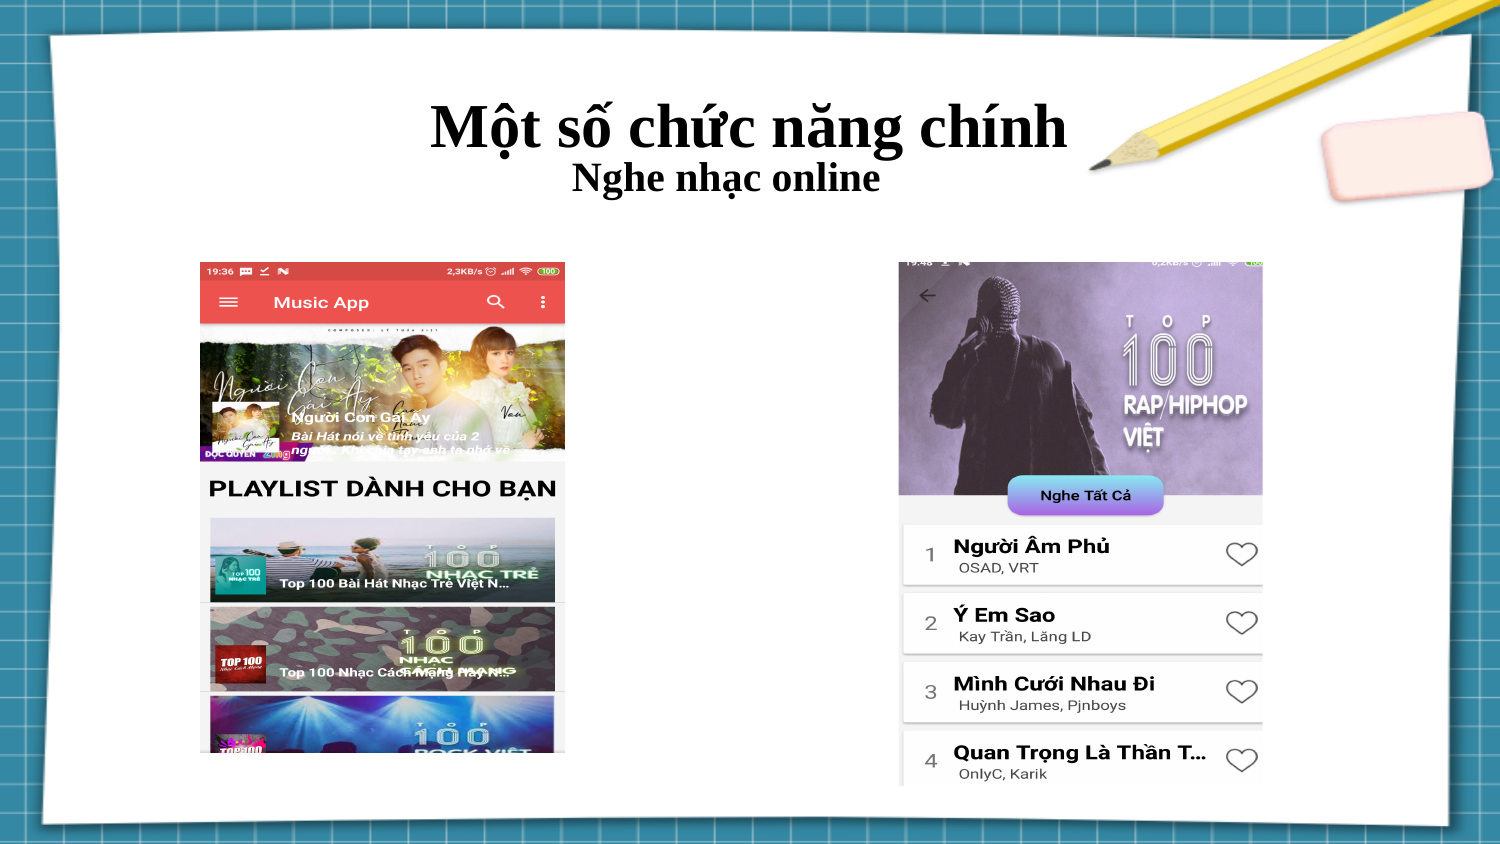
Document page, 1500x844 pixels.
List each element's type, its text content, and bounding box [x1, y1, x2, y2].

picture [0, 0, 1500, 844]
text_box Nghe nhạc online [200, 124, 1263, 175]
text_box Một số chức năng chính [74, 33, 1425, 175]
